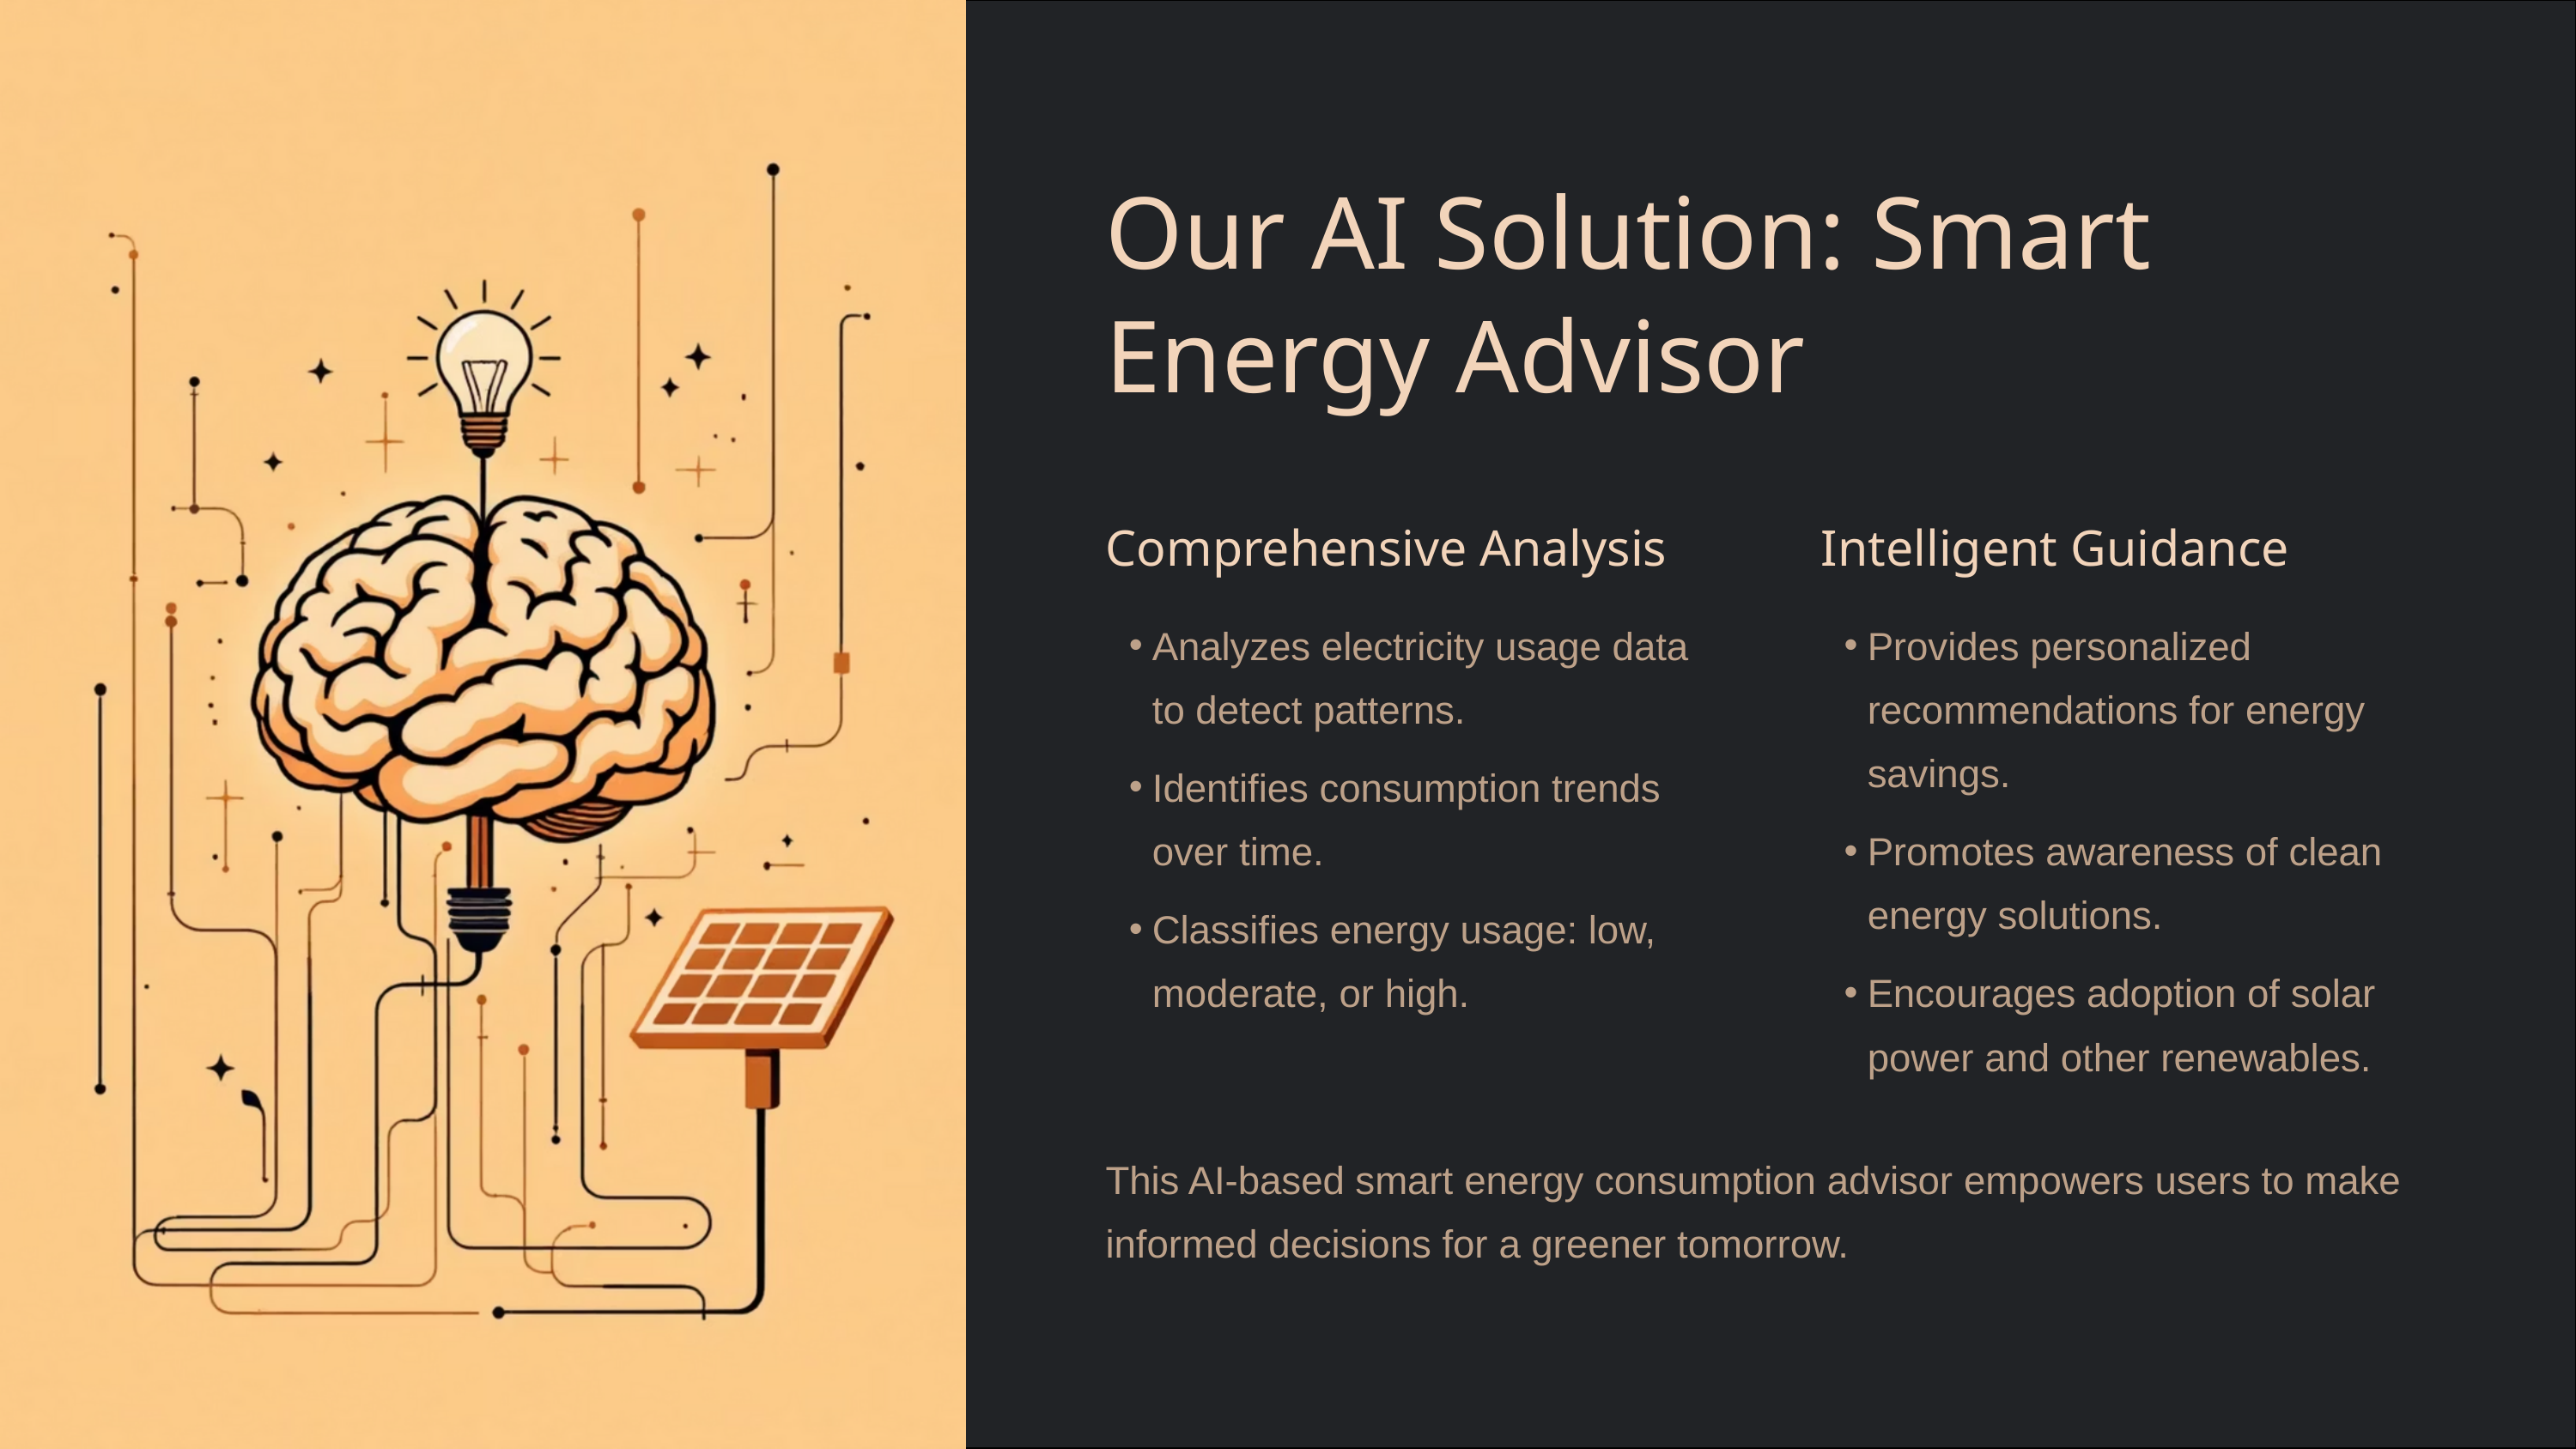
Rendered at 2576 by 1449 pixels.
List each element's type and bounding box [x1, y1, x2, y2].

text_box [0, 0, 2576, 1449]
